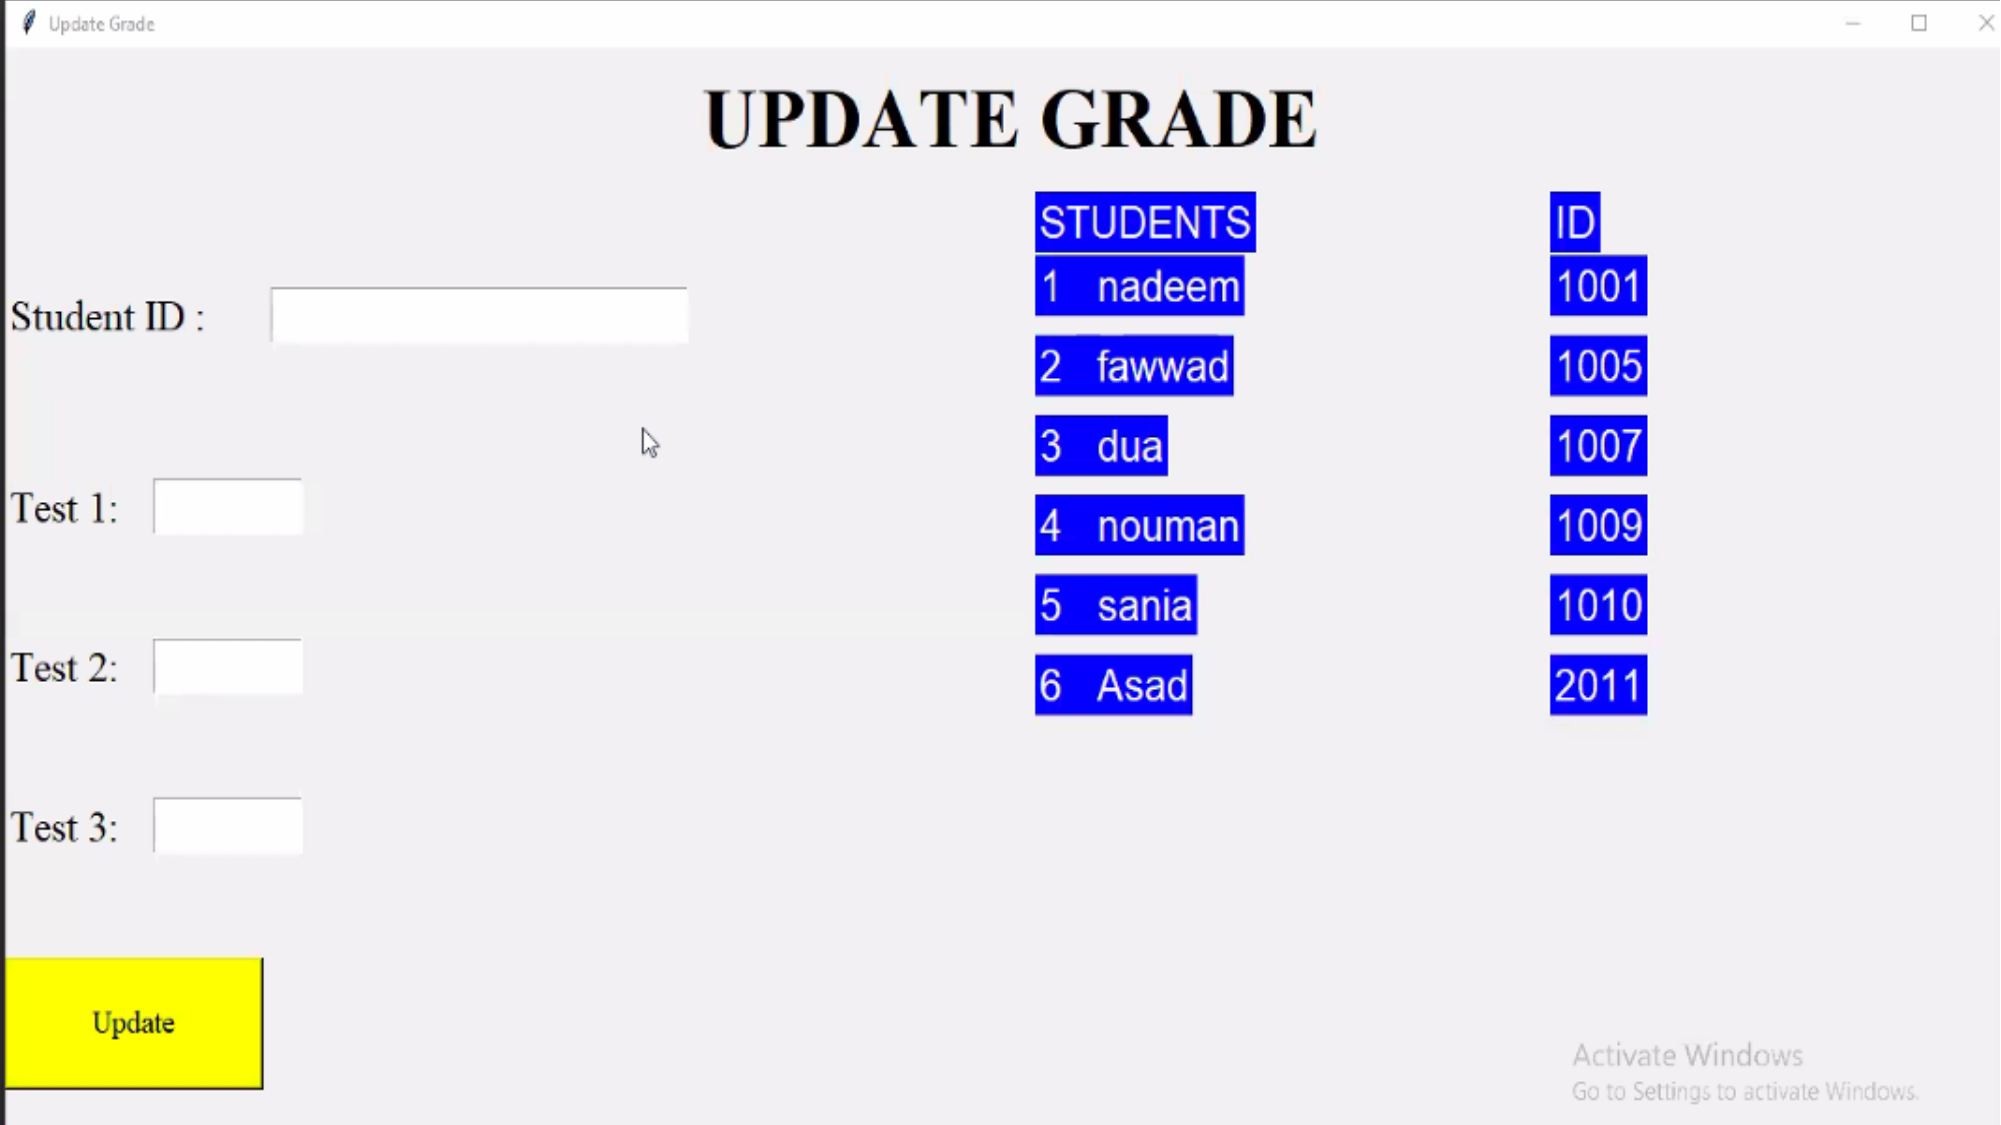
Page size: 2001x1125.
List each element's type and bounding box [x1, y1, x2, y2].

list [0, 0, 2000, 1125]
